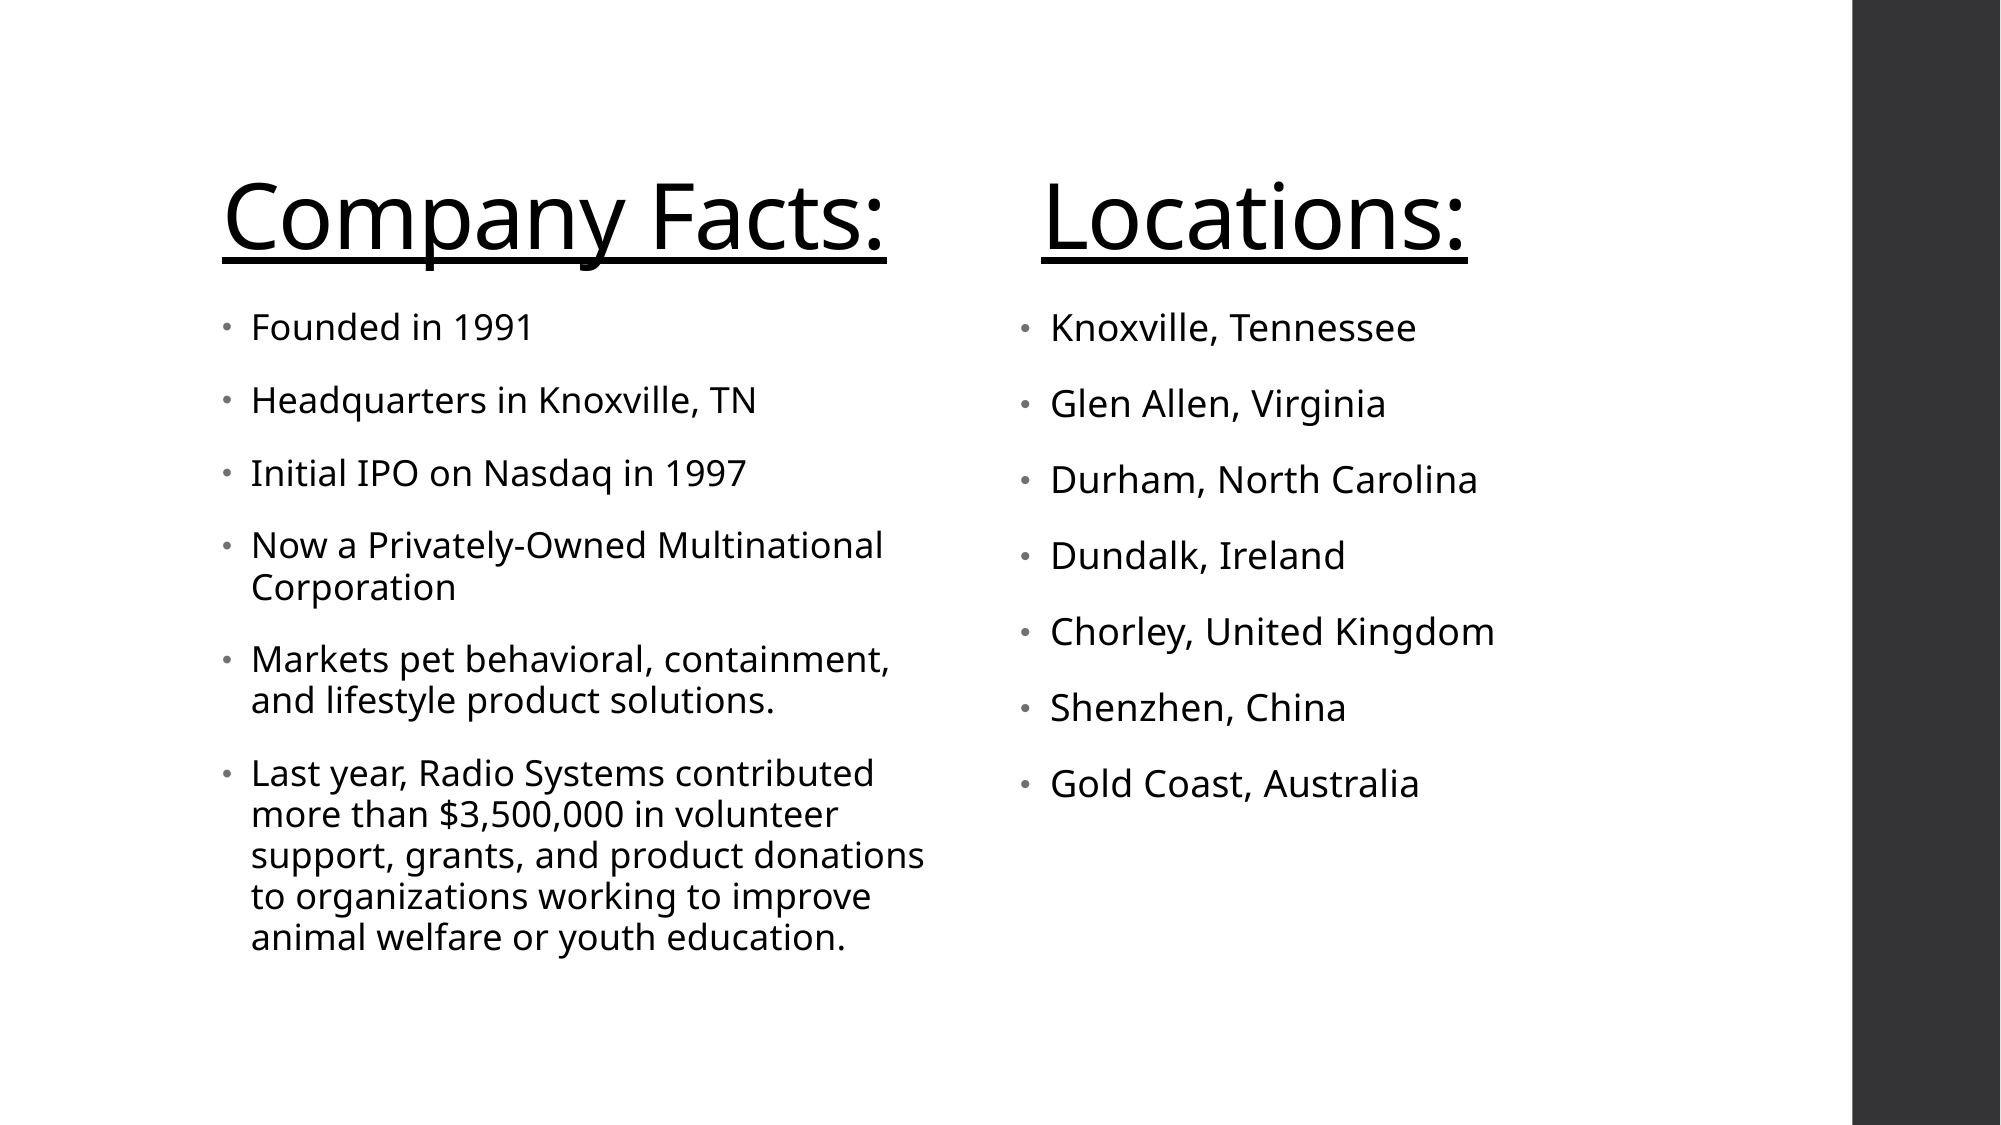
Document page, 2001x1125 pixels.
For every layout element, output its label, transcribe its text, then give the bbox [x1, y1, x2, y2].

list Knoxville, Tennessee Glen Allen, Virginia Durham, North Carolina Dundalk, Ireland Chorley, United Kingdom Shenzhen, China Gold Coast, Australia [1005, 299, 1740, 1014]
title Company Facts: Locations: [206, 60, 1797, 278]
list Founded in 1991 Headquarters in Knoxville, TN Initial IPO on Nasdaq in 1997 Now a Privately-Owned Multinational Corporation Markets pet behavioral, containment, and lifestyle product solutions. Last year, Radio Systems contributed more than $3,500,000 in volunteer support, grants, and product donations to organizations working to improve animal welfare or youth education. [206, 299, 942, 1014]
